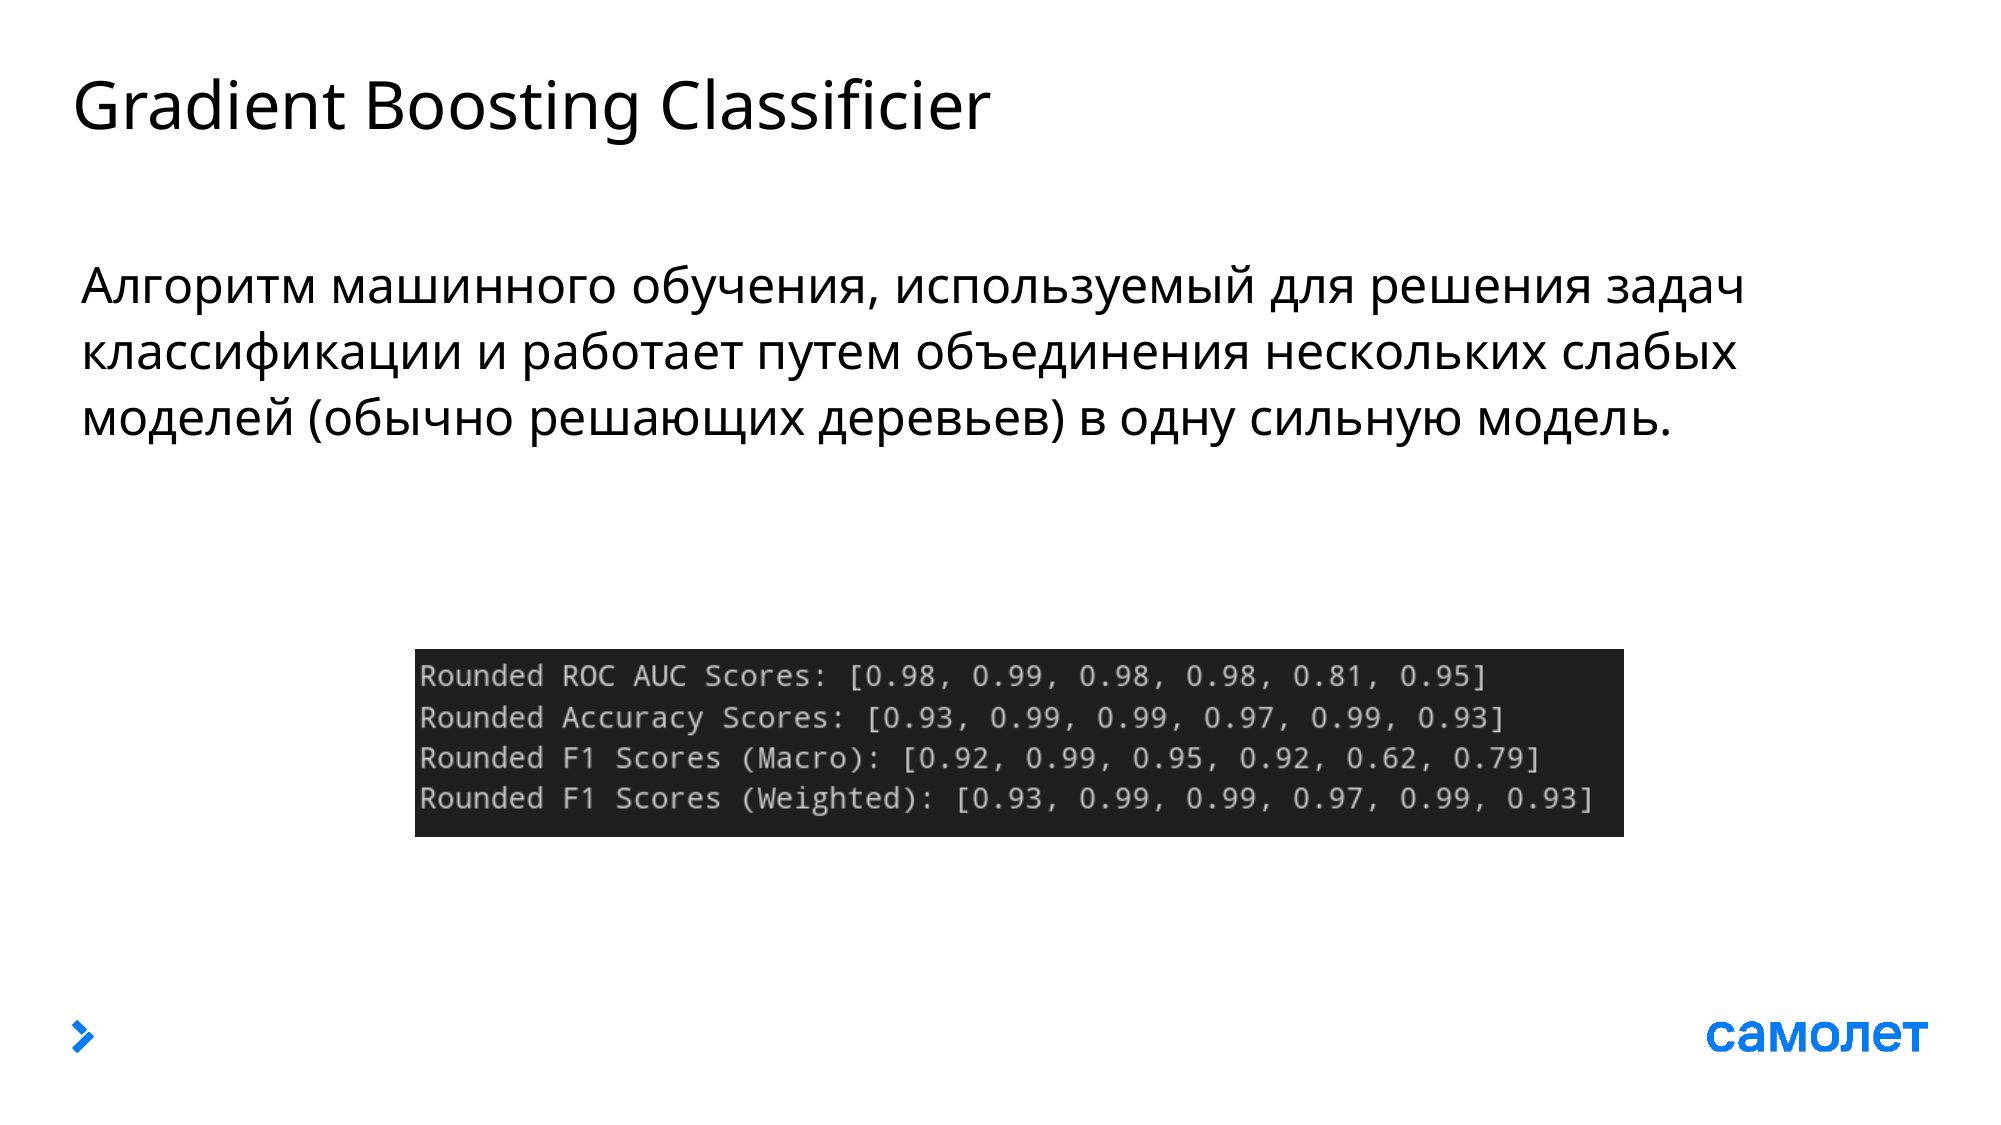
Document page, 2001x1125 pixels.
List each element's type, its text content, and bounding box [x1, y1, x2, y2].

picture [72, 1020, 94, 1053]
text_box Алгоритм машинного обучения, используемый для решения задач классификации и работает путем объединения нескольких слабых моделей (обычно решающих деревьев) в одну сильную модель. [72, 239, 1916, 454]
picture [1707, 1021, 1928, 1052]
picture [415, 649, 1625, 837]
title Gradient Boosting Classificier [72, 71, 1928, 180]
